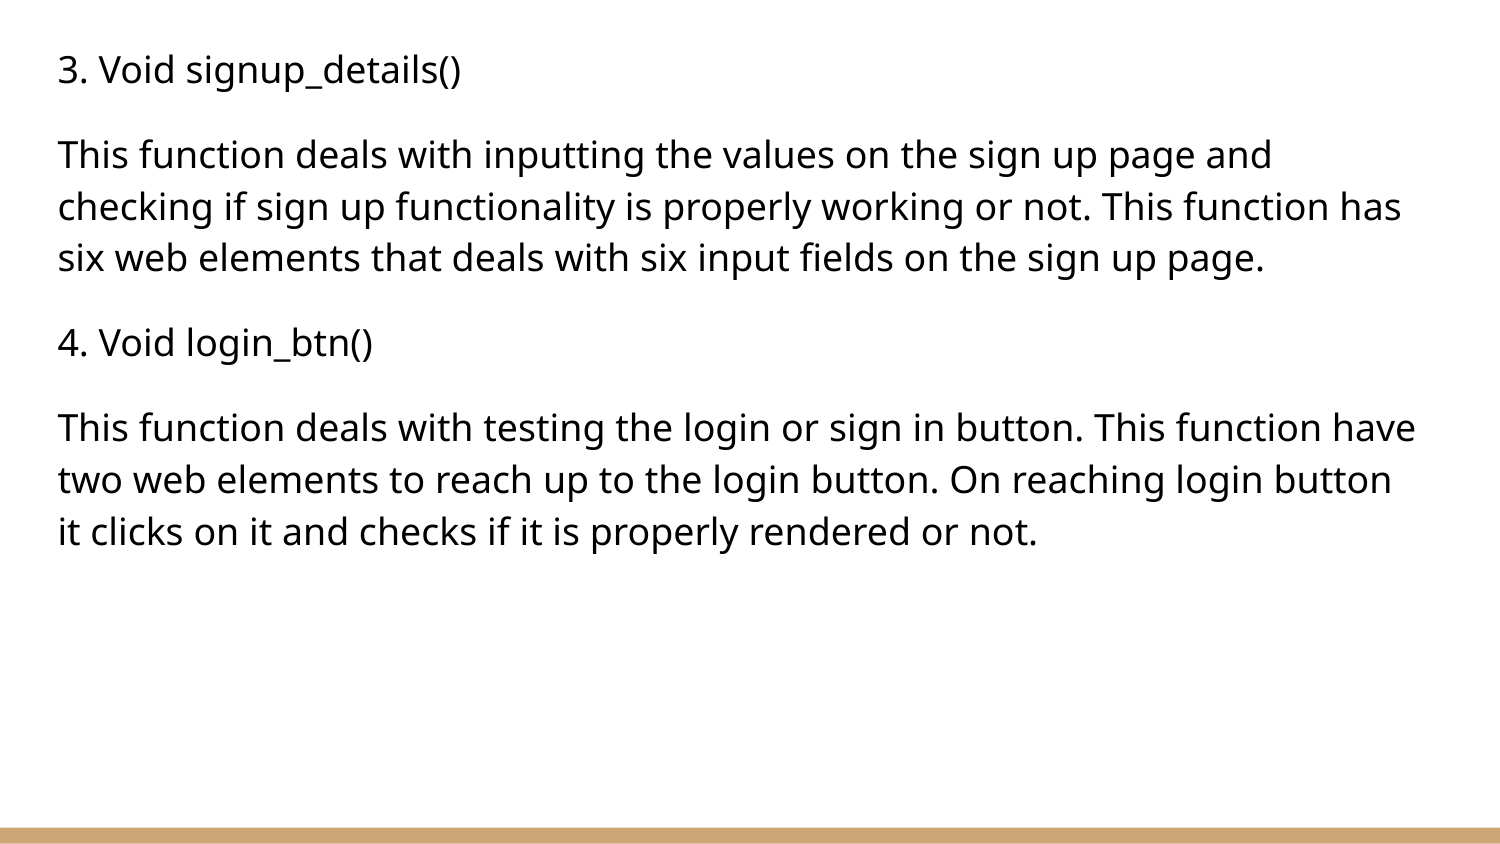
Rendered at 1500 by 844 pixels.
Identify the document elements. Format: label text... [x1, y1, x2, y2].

list 3. Void signup_details() This function deals with inputting the values on the sign up page and checking if sign up functionality is properly working or not. This function has six web elements that deals with six input fields on the sign up page. 4. Void login_btn() This function deals with testing the login or sign in button. This function have two web elements to reach up to the login button. On reaching login button it clicks on it and checks if it is properly rendered or not. [42, 24, 1441, 763]
